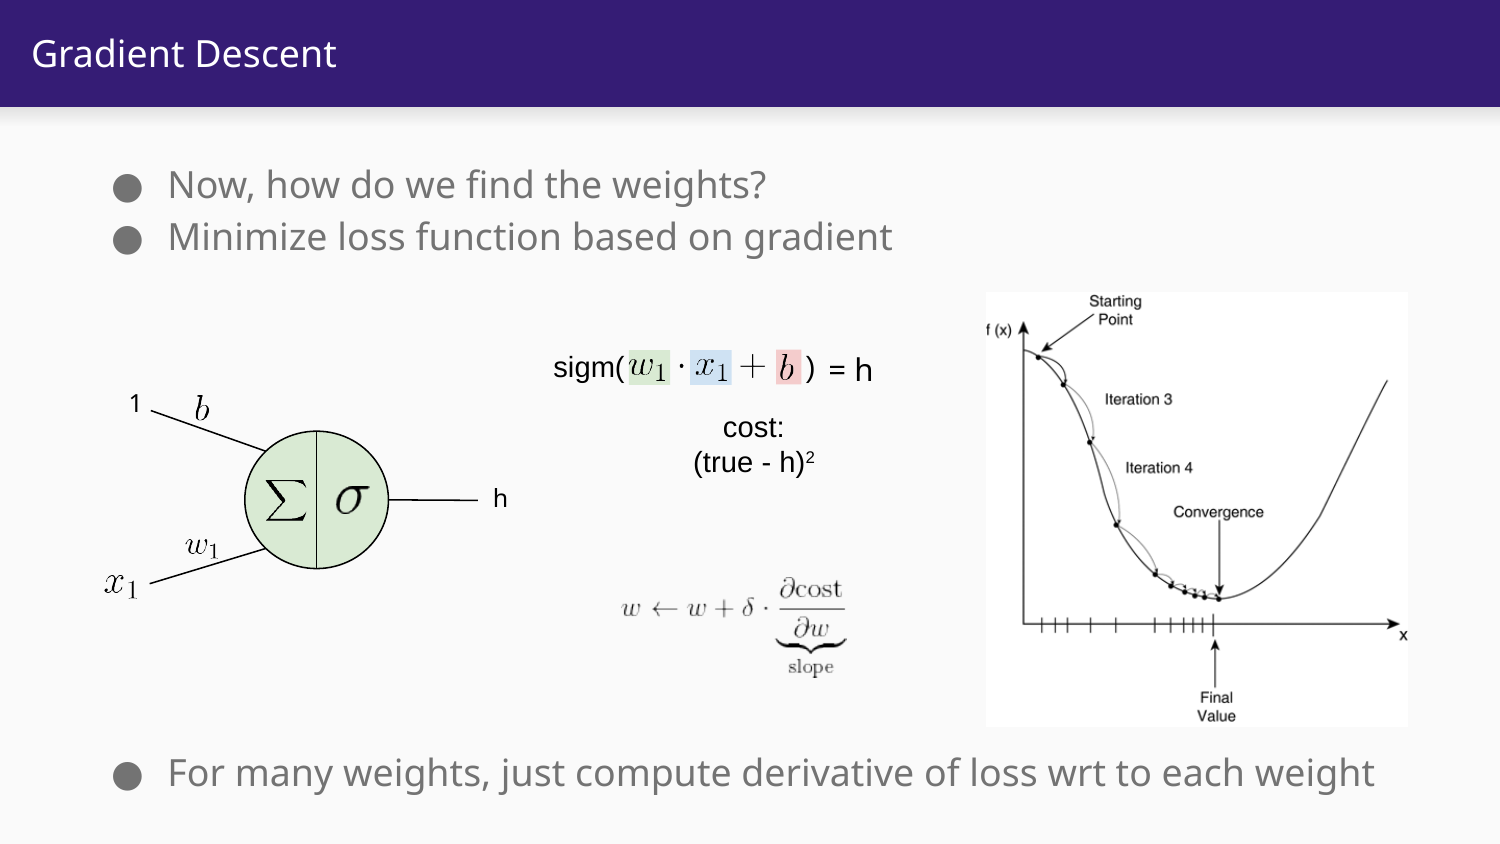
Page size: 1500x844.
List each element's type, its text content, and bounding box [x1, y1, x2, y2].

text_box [104, 372, 526, 599]
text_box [538, 241, 942, 502]
picture [620, 577, 847, 679]
title Gradient Descent [16, 2, 1464, 102]
picture [986, 292, 1408, 727]
list For many weights, just compute derivative of loss wrt to each weight [77, 727, 1427, 844]
list Now, how do we find the weights? Minimize loss function based on gradient [77, 139, 1427, 267]
